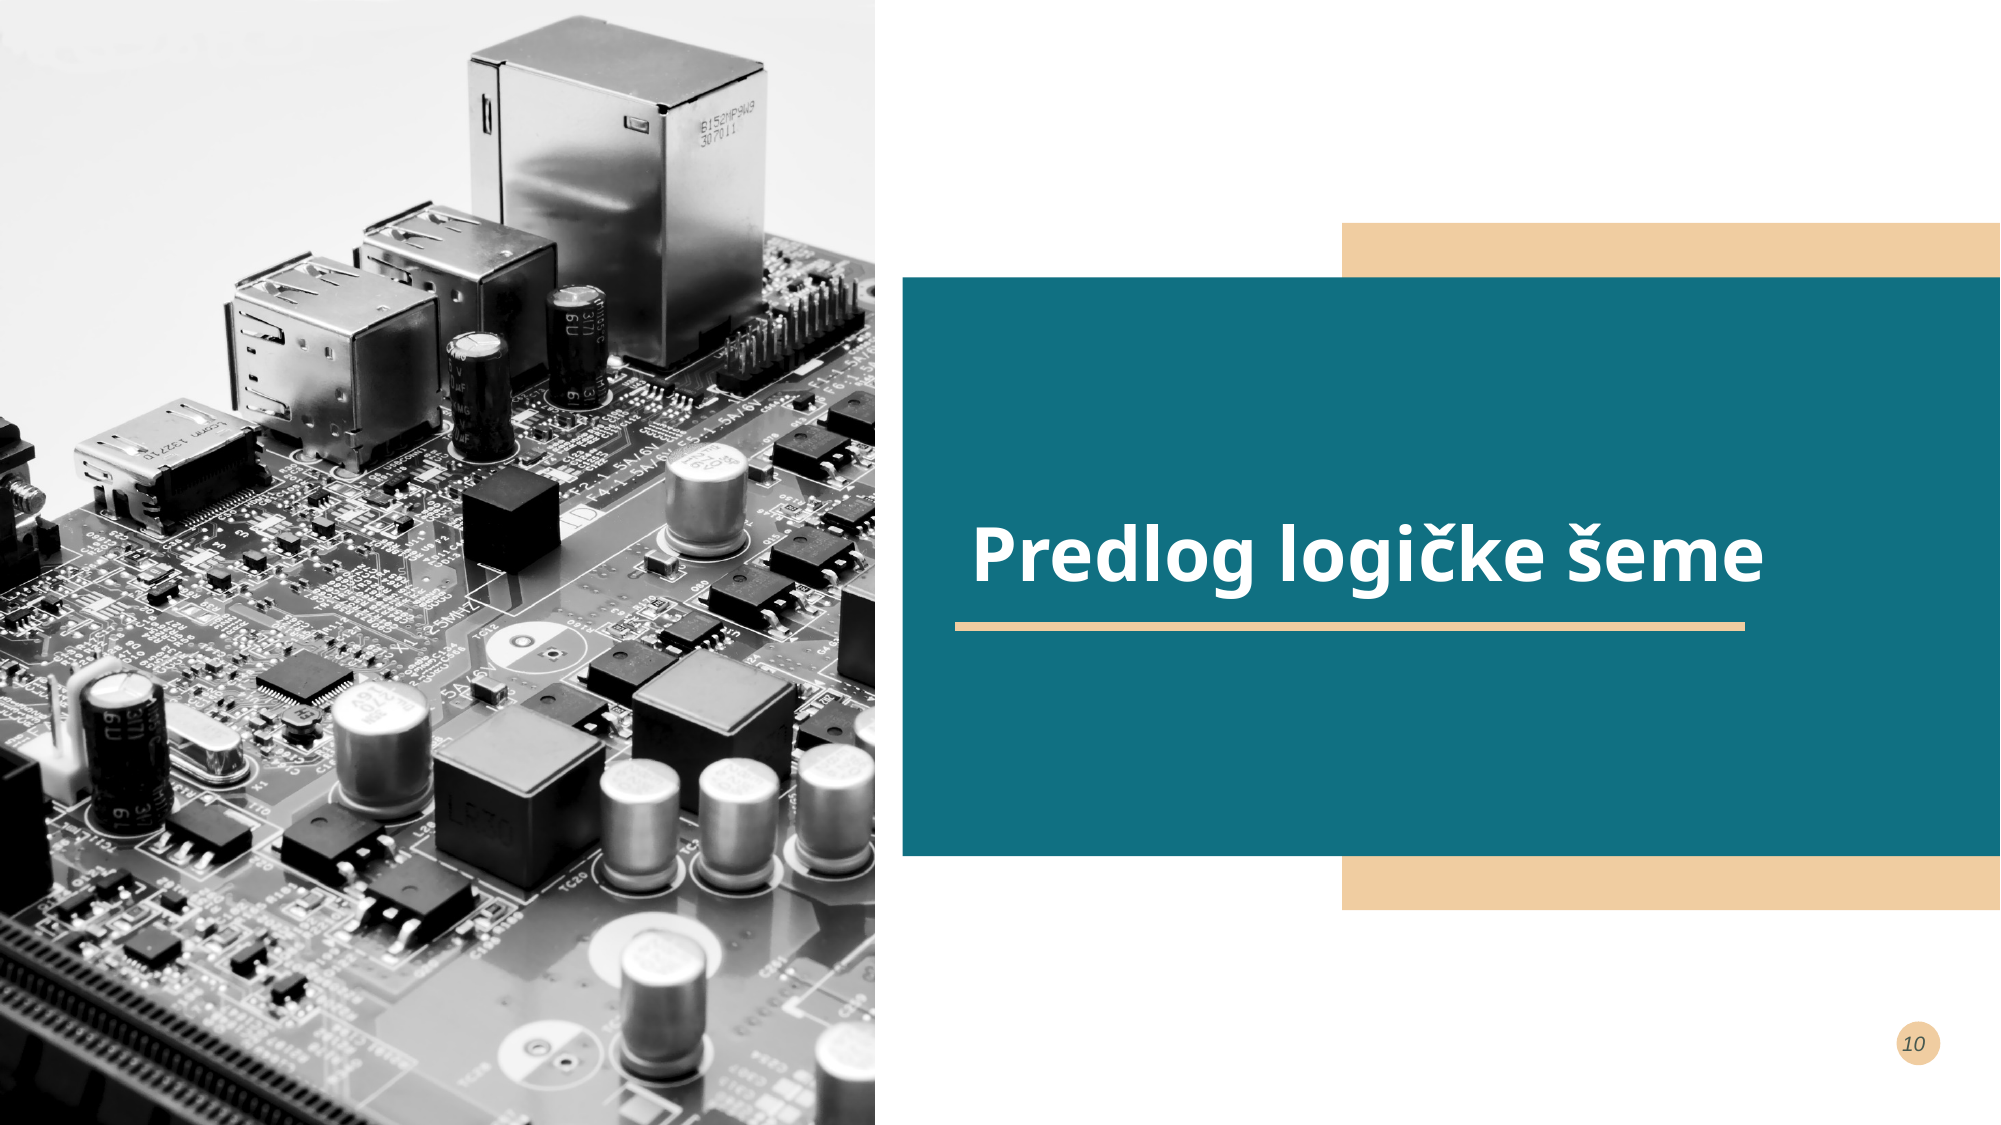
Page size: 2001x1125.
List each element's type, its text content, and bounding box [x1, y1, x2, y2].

text_box [902, 277, 2000, 857]
title Predlog logičke šeme [955, 489, 1882, 627]
picture [0, 0, 875, 1125]
text_box [1342, 222, 2000, 277]
slide_number 10 [1881, 1012, 1940, 1073]
text_box [1342, 857, 2000, 911]
